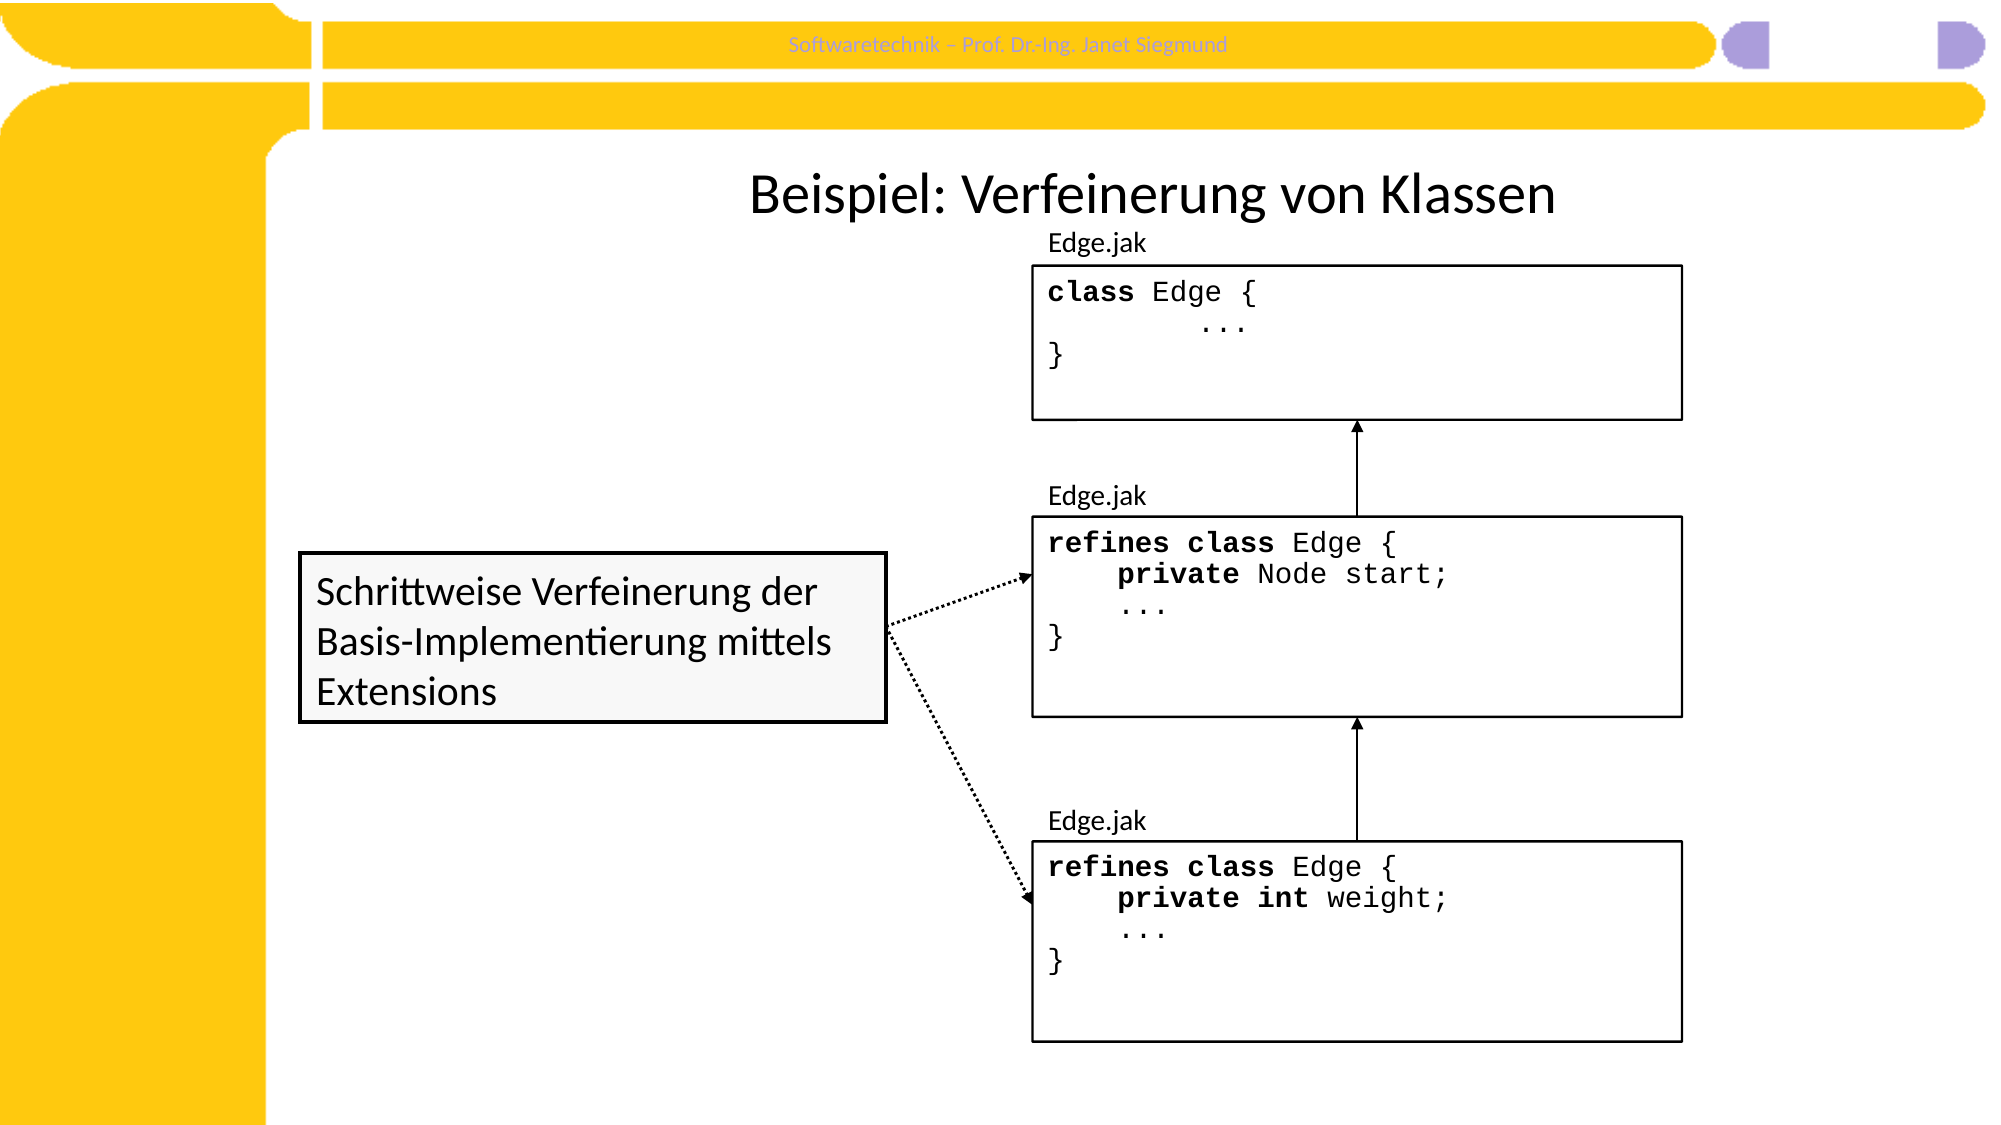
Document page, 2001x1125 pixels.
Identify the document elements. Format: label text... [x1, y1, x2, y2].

text_box Schrittweise Verfeinerung der Basis-Implementierung mittels Extensions [299, 552, 886, 723]
text_box Edge.jak [1033, 216, 1162, 266]
text_box refines class Edge { private int weight; ... } [1032, 841, 1683, 1042]
picture [0, 3, 1999, 1125]
text_box [886, 572, 1033, 627]
text_box Edge.jak [1033, 468, 1162, 519]
text_box class Edge { ... } [1032, 265, 1683, 420]
title Beispiel: Verfeinerung von Klassen [350, 137, 1957, 243]
text_box Edge.jak [1033, 793, 1162, 844]
text_box refines class Edge { private Node start; ... } [1032, 516, 1683, 717]
text_box [1021, 891, 1033, 905]
